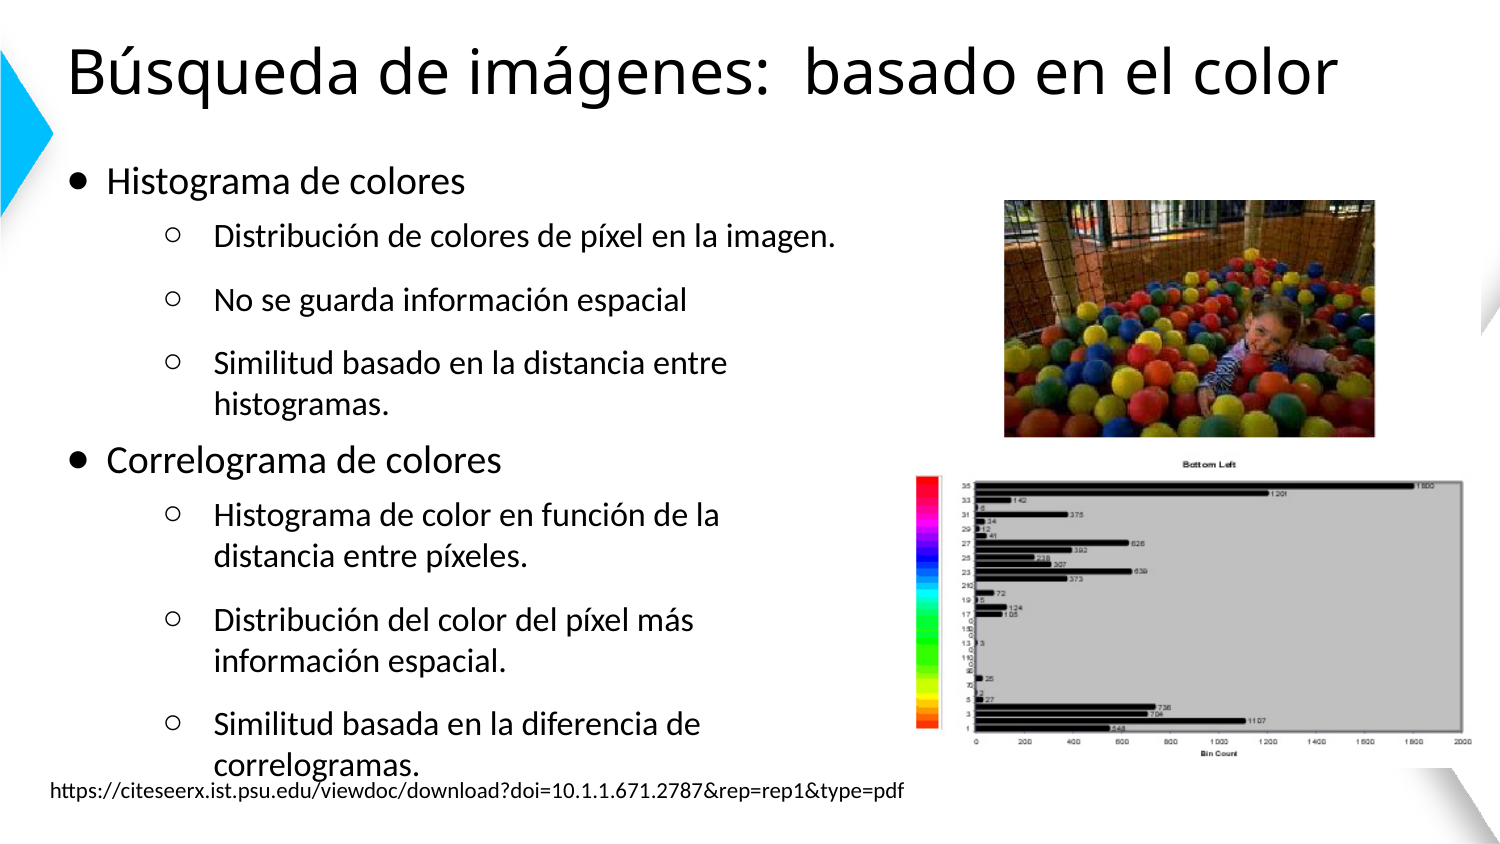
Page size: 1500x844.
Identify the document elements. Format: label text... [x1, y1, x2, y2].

list Histograma de colores Distribución de colores de píxel en la imagen. No se guarda información espacial Similitud basado en la distancia entre histogramas. Correlograma de colores Histograma de color en función de la distancia entre píxeles. Distribución del color del píxel más información espacial. Similitud basada en la diferencia de correlogramas. [51, 139, 852, 767]
picture [0, 0, 1500, 844]
text_box https://citeseerx.ist.psu.edu/viewdoc/download?doi=10.1.1.671.2787&rep=rep1&type=pdf [35, 767, 939, 810]
title Búsqueda de imágenes: basado en el color [51, 25, 1449, 130]
